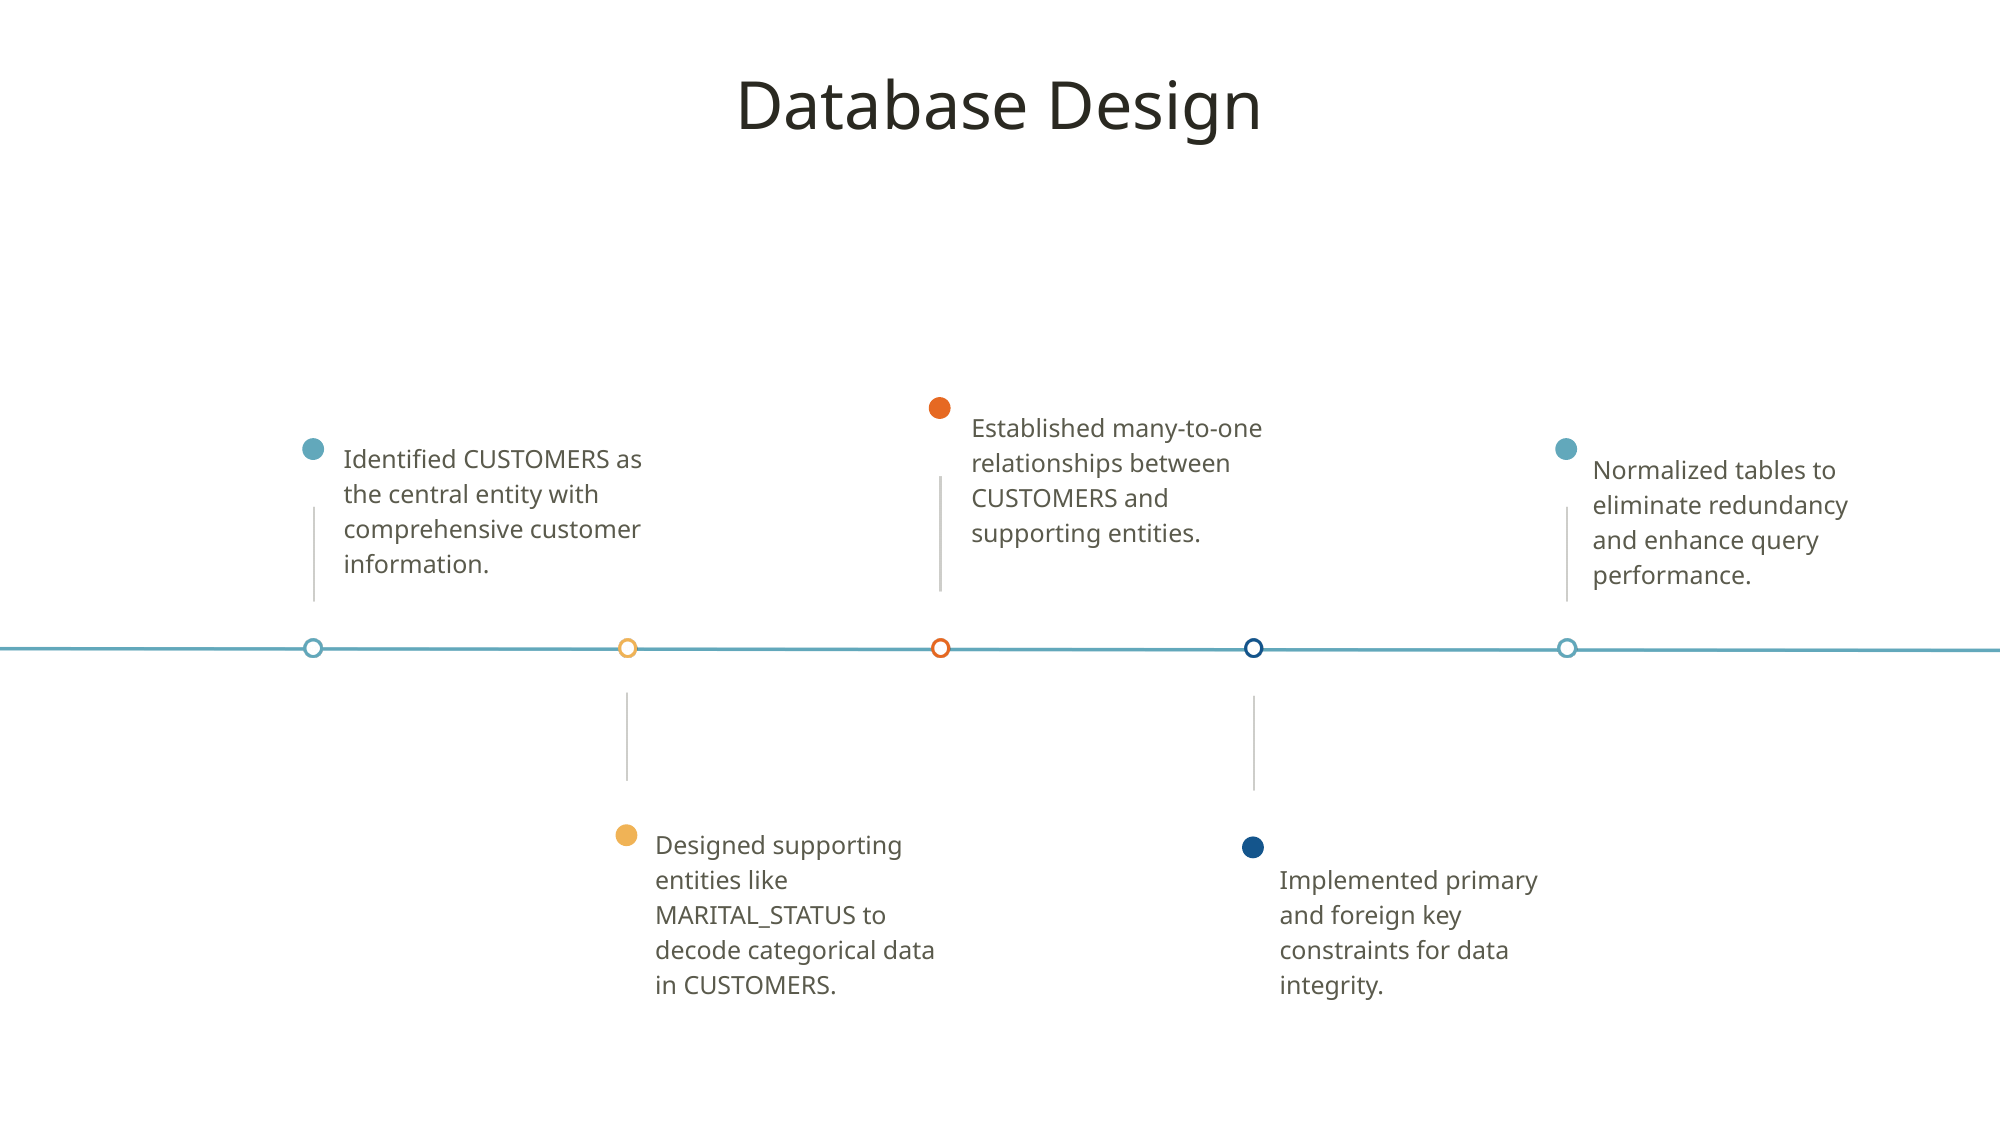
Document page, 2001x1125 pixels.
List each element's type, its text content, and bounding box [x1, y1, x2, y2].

text_box Identified CUSTOMERS as the central entity with comprehensive customer information. [343, 438, 665, 579]
text_box Normalized tables to eliminate redundancy and enhance query performance. [1592, 449, 1897, 589]
text_box [615, 825, 638, 847]
text_box [1555, 438, 1578, 460]
text_box Implemented primary and foreign key constraints for data integrity. [1279, 859, 1587, 1000]
text_box Database Design [0, 59, 2000, 144]
text_box [928, 397, 951, 419]
picture [0, 418, 2000, 838]
text_box Established many-to-one relationships between CUSTOMERS and supporting entities. [971, 407, 1279, 583]
text_box [1242, 837, 1264, 859]
text_box [302, 438, 325, 460]
text_box Designed supporting entities like MARITAL_STATUS to decode categorical data in CUSTOMERS. [655, 824, 951, 1000]
